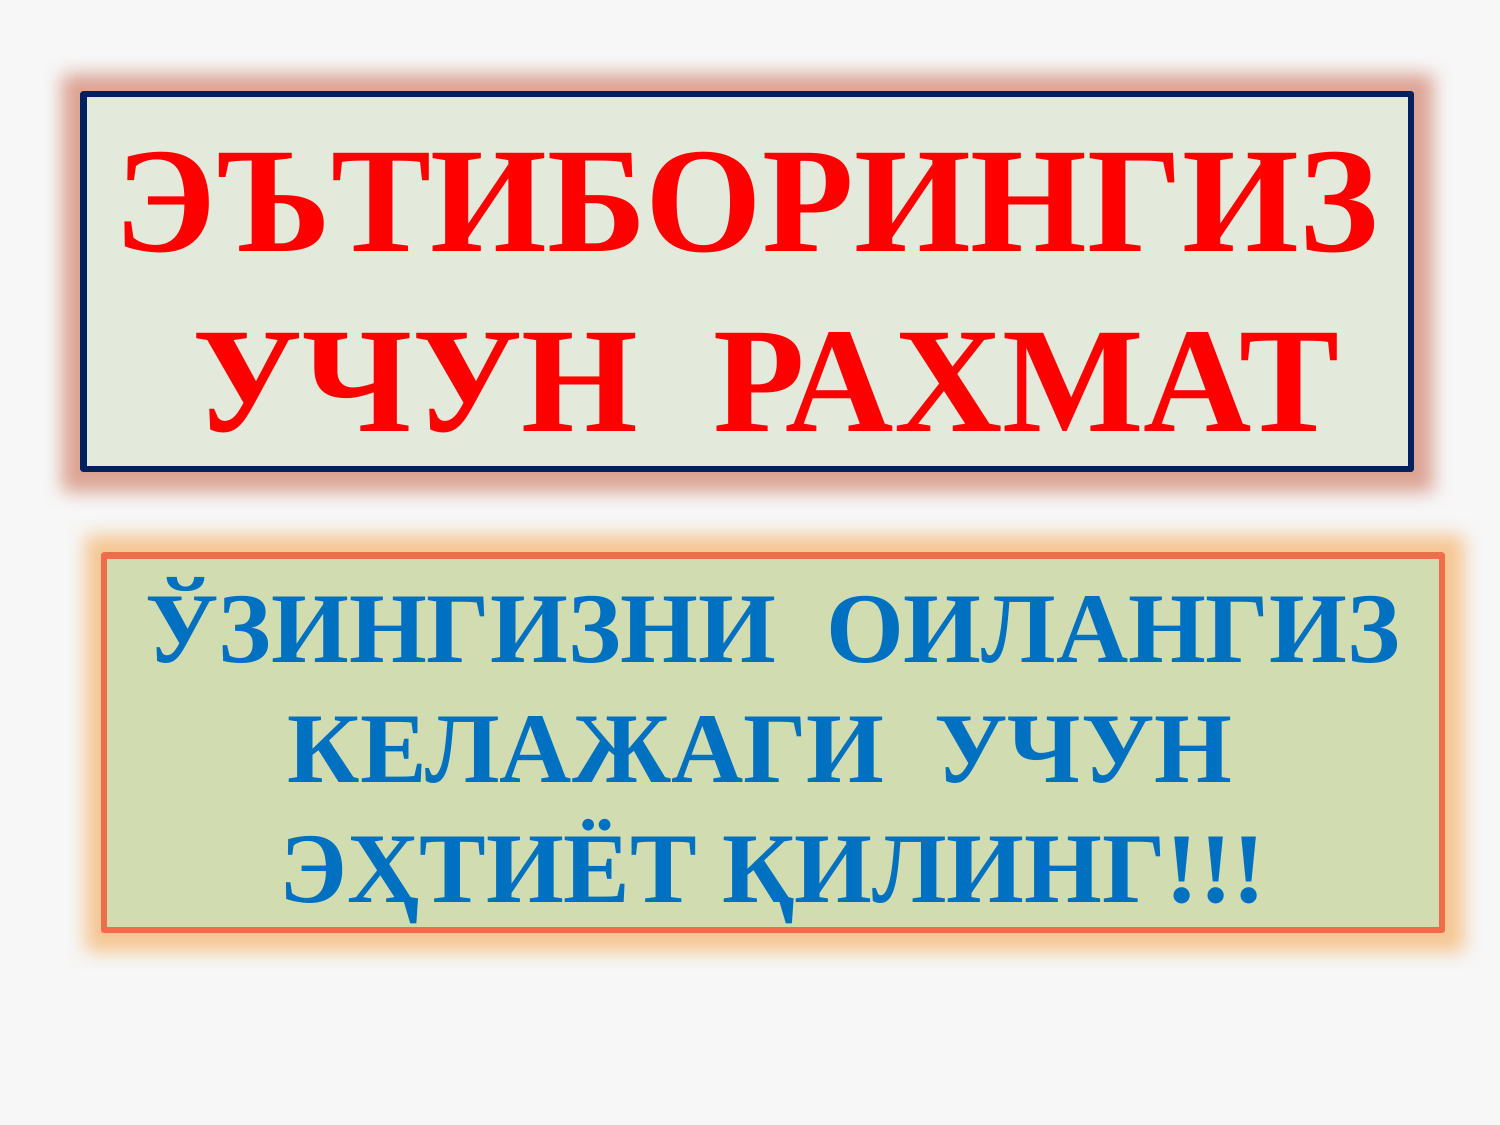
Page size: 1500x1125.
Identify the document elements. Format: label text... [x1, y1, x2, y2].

text_box ЭЪТИБОРИНГИЗ УЧУН РАХМАТ [83, 94, 1411, 470]
text_box ЎЗИНГИЗНИ ОИЛАНГИЗ КЕЛАЖАГИ УЧУН ЭҲТИЁТ ҚИЛИНГ!!! [103, 555, 1443, 931]
